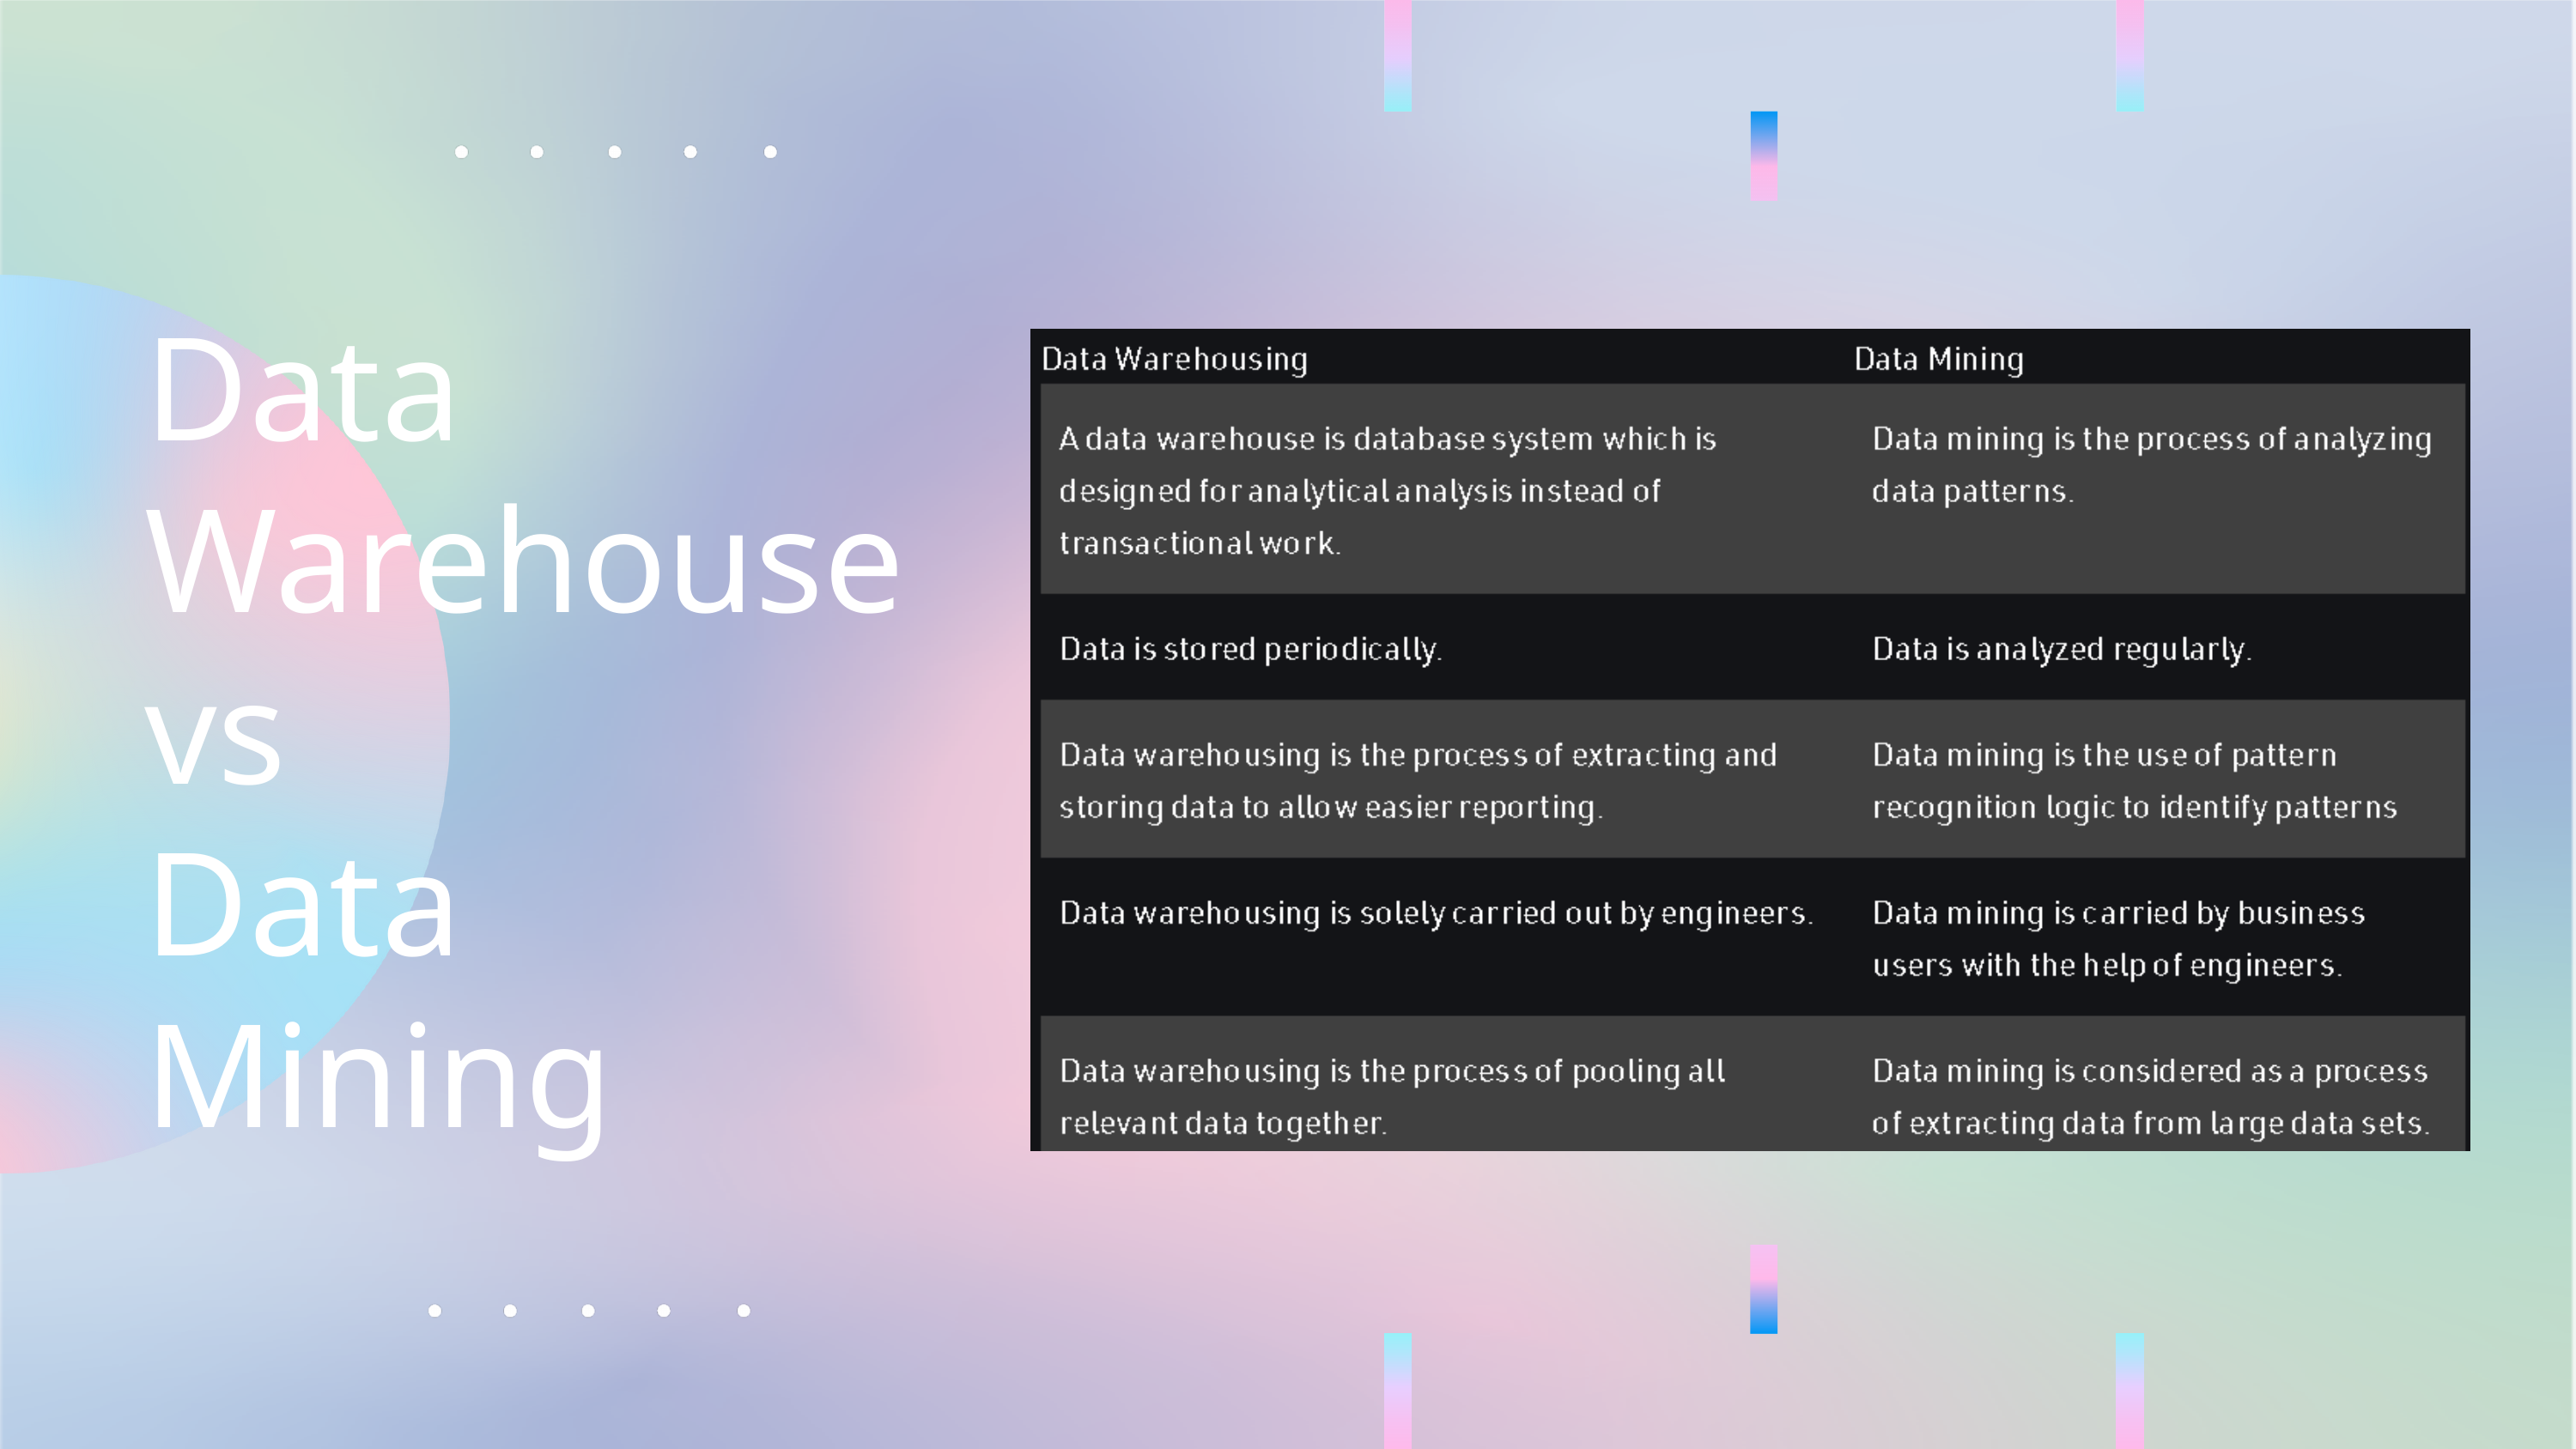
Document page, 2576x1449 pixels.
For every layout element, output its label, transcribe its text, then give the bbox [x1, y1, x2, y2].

text_box Data Warehousevs Data Mining [453, 298, 969, 1157]
picture [0, 0, 2576, 1449]
